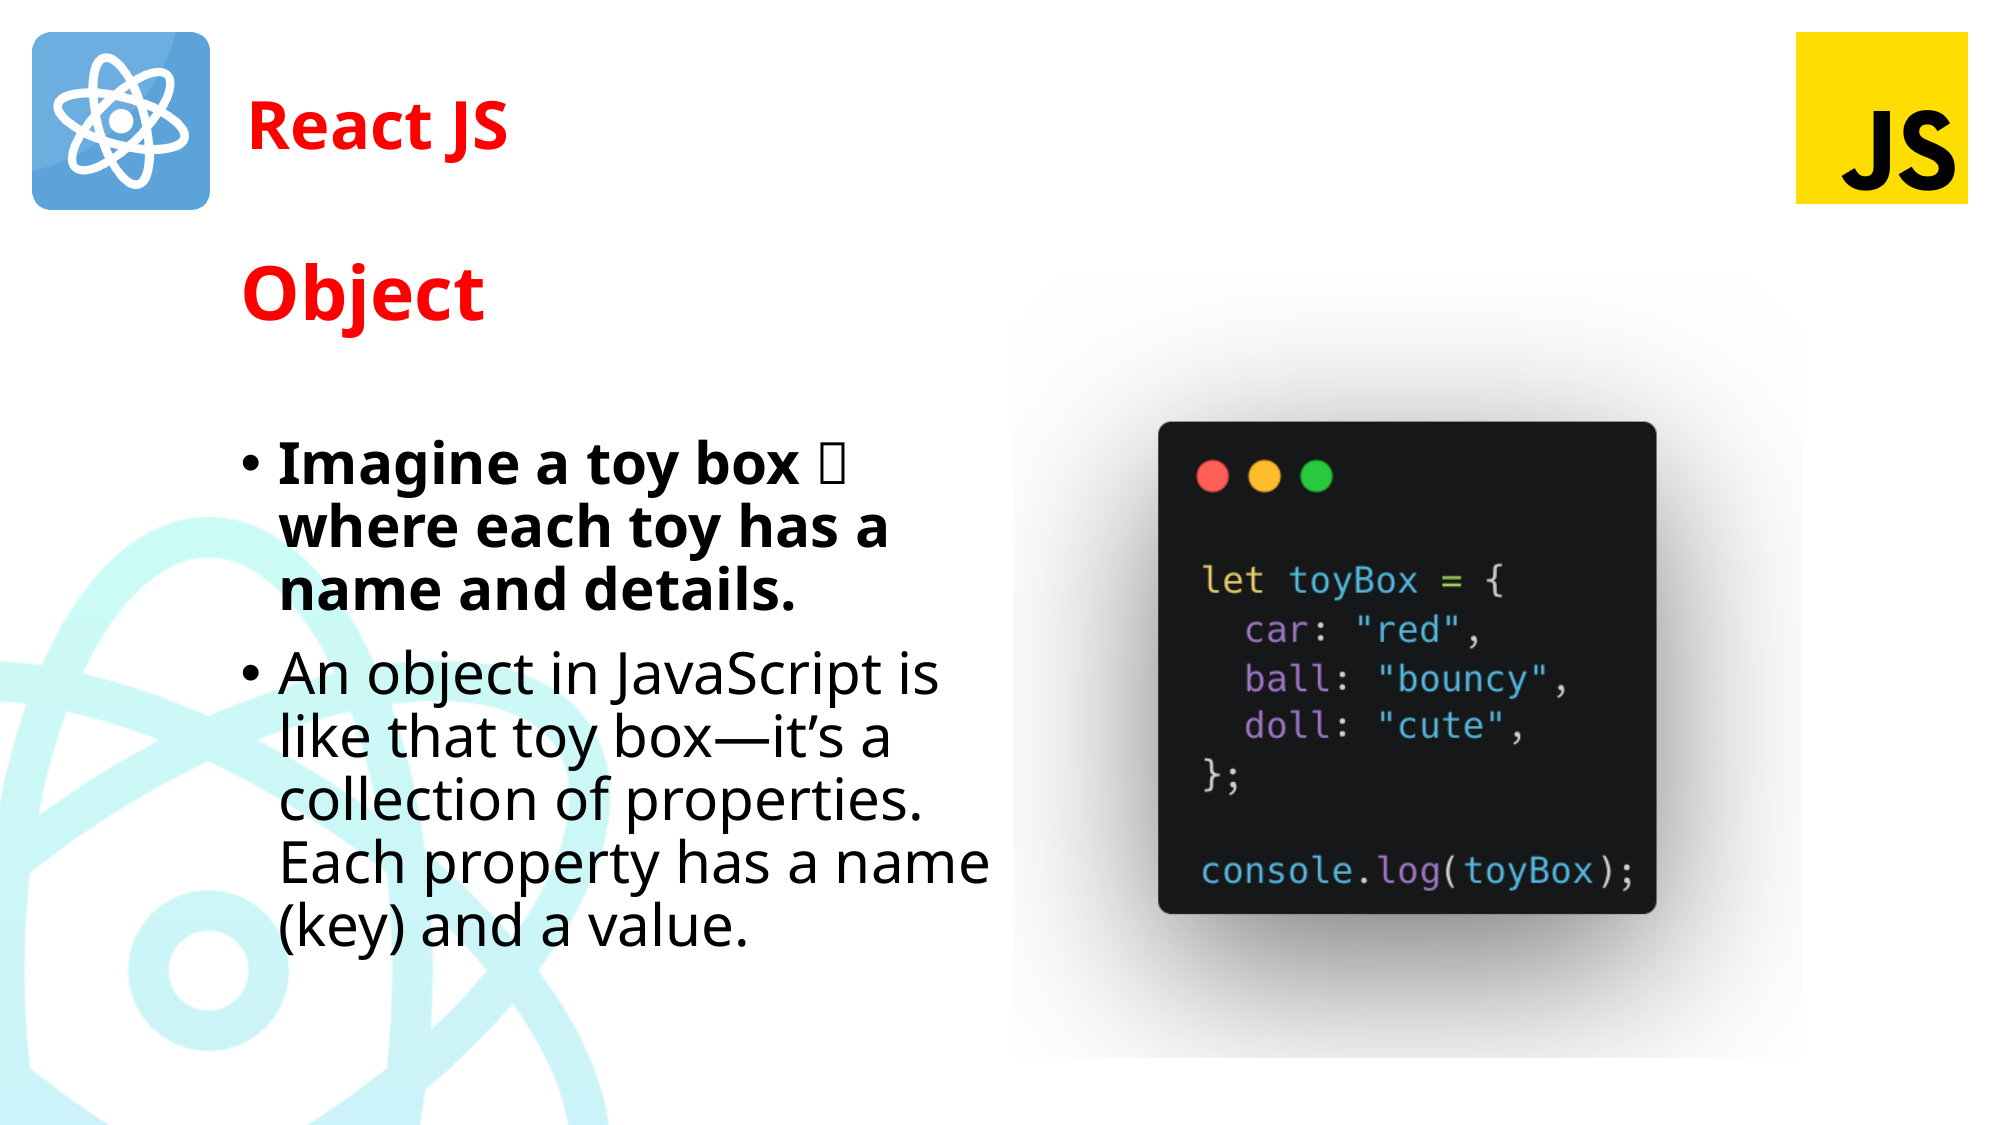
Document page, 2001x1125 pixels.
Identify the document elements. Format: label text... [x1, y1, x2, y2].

picture [32, 32, 210, 210]
title Object [225, 248, 1771, 389]
picture [1796, 32, 1968, 204]
picture [1013, 278, 1802, 1059]
list Imagine a toy box 🧸 where each toy has a name and details. An object in JavaScript is like that toy box—it’s a collection of properties. Each property has a name (key) and a value. [225, 426, 1013, 1014]
